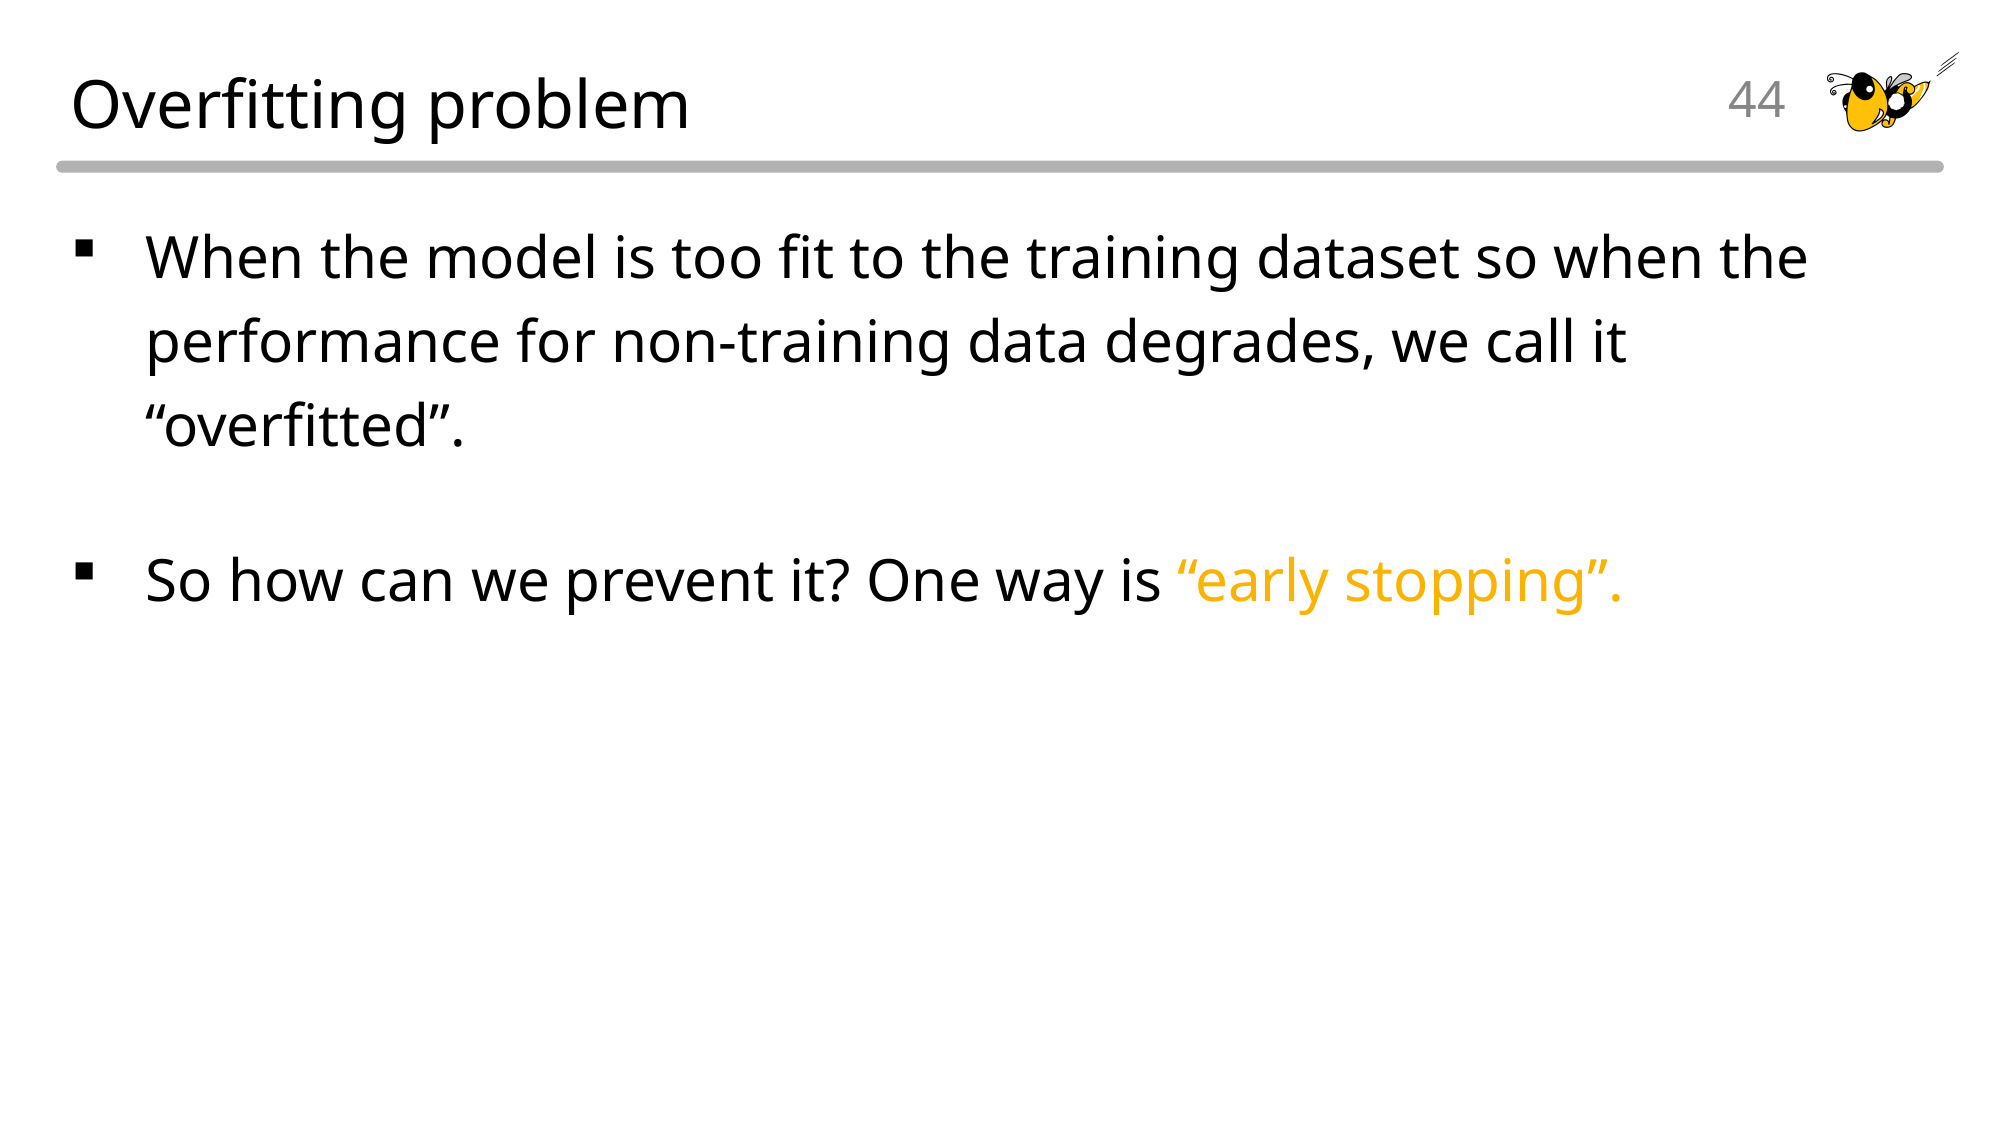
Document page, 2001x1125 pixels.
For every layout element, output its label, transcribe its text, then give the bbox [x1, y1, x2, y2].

list When the model is too fit to the training dataset so when the performance for non-training data degrades, we call it “overfitted”. So how can we prevent it? One way is “early stopping”. [56, 206, 1944, 1047]
slide_number 44 [1695, 61, 1820, 141]
picture [1827, 52, 1959, 132]
title Overfitting problem [40, 52, 1640, 151]
